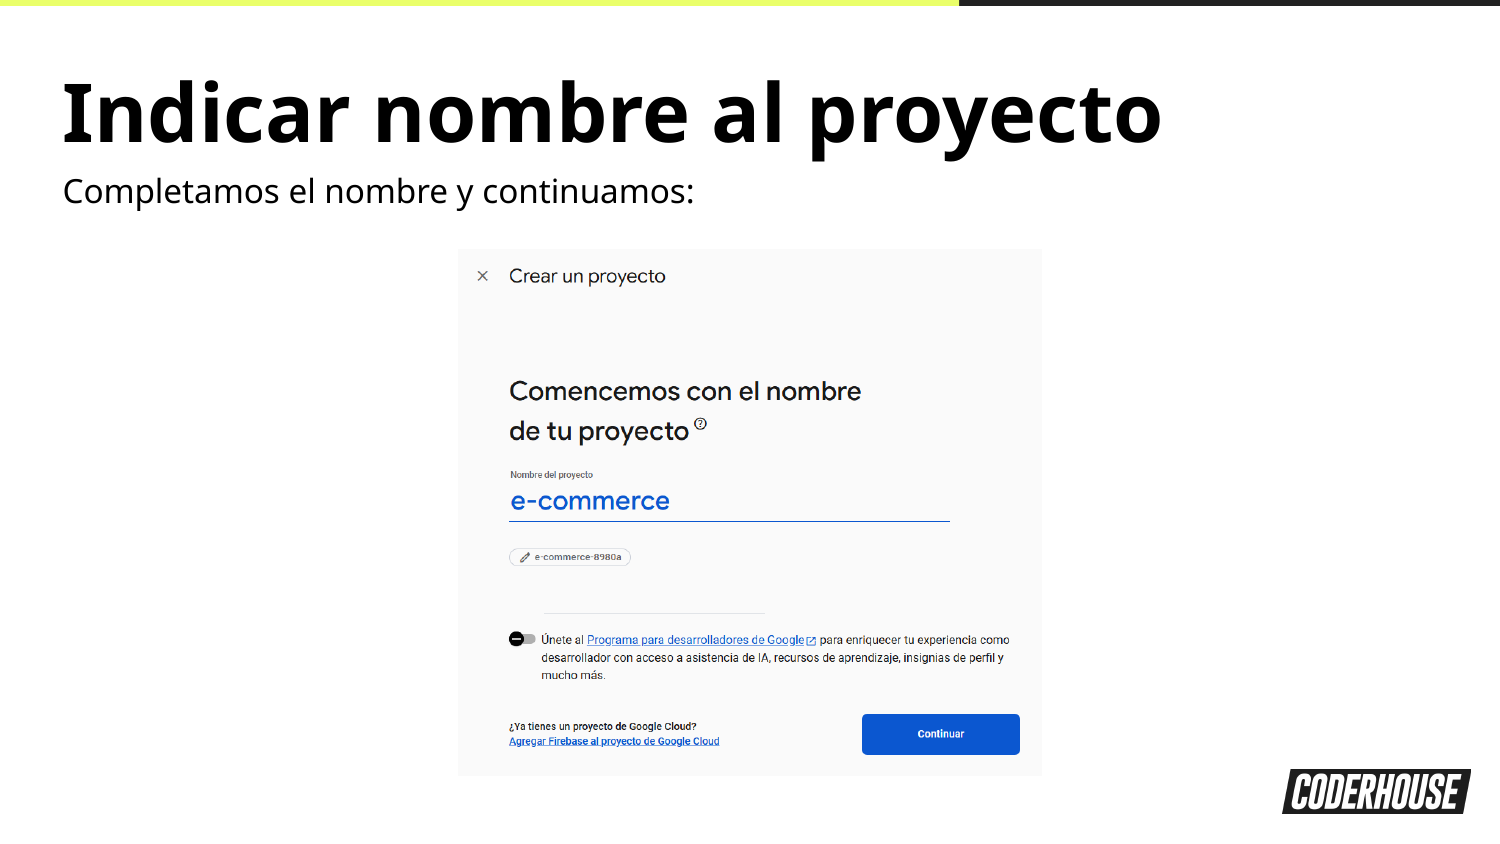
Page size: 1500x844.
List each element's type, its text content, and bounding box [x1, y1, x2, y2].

text_box Indicar nombre al proyecto [47, 56, 1384, 175]
picture [457, 248, 1042, 776]
text_box Completamos el nombre y continuamos: [47, 155, 1035, 226]
picture [1281, 769, 1471, 814]
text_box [0, 0, 1500, 7]
